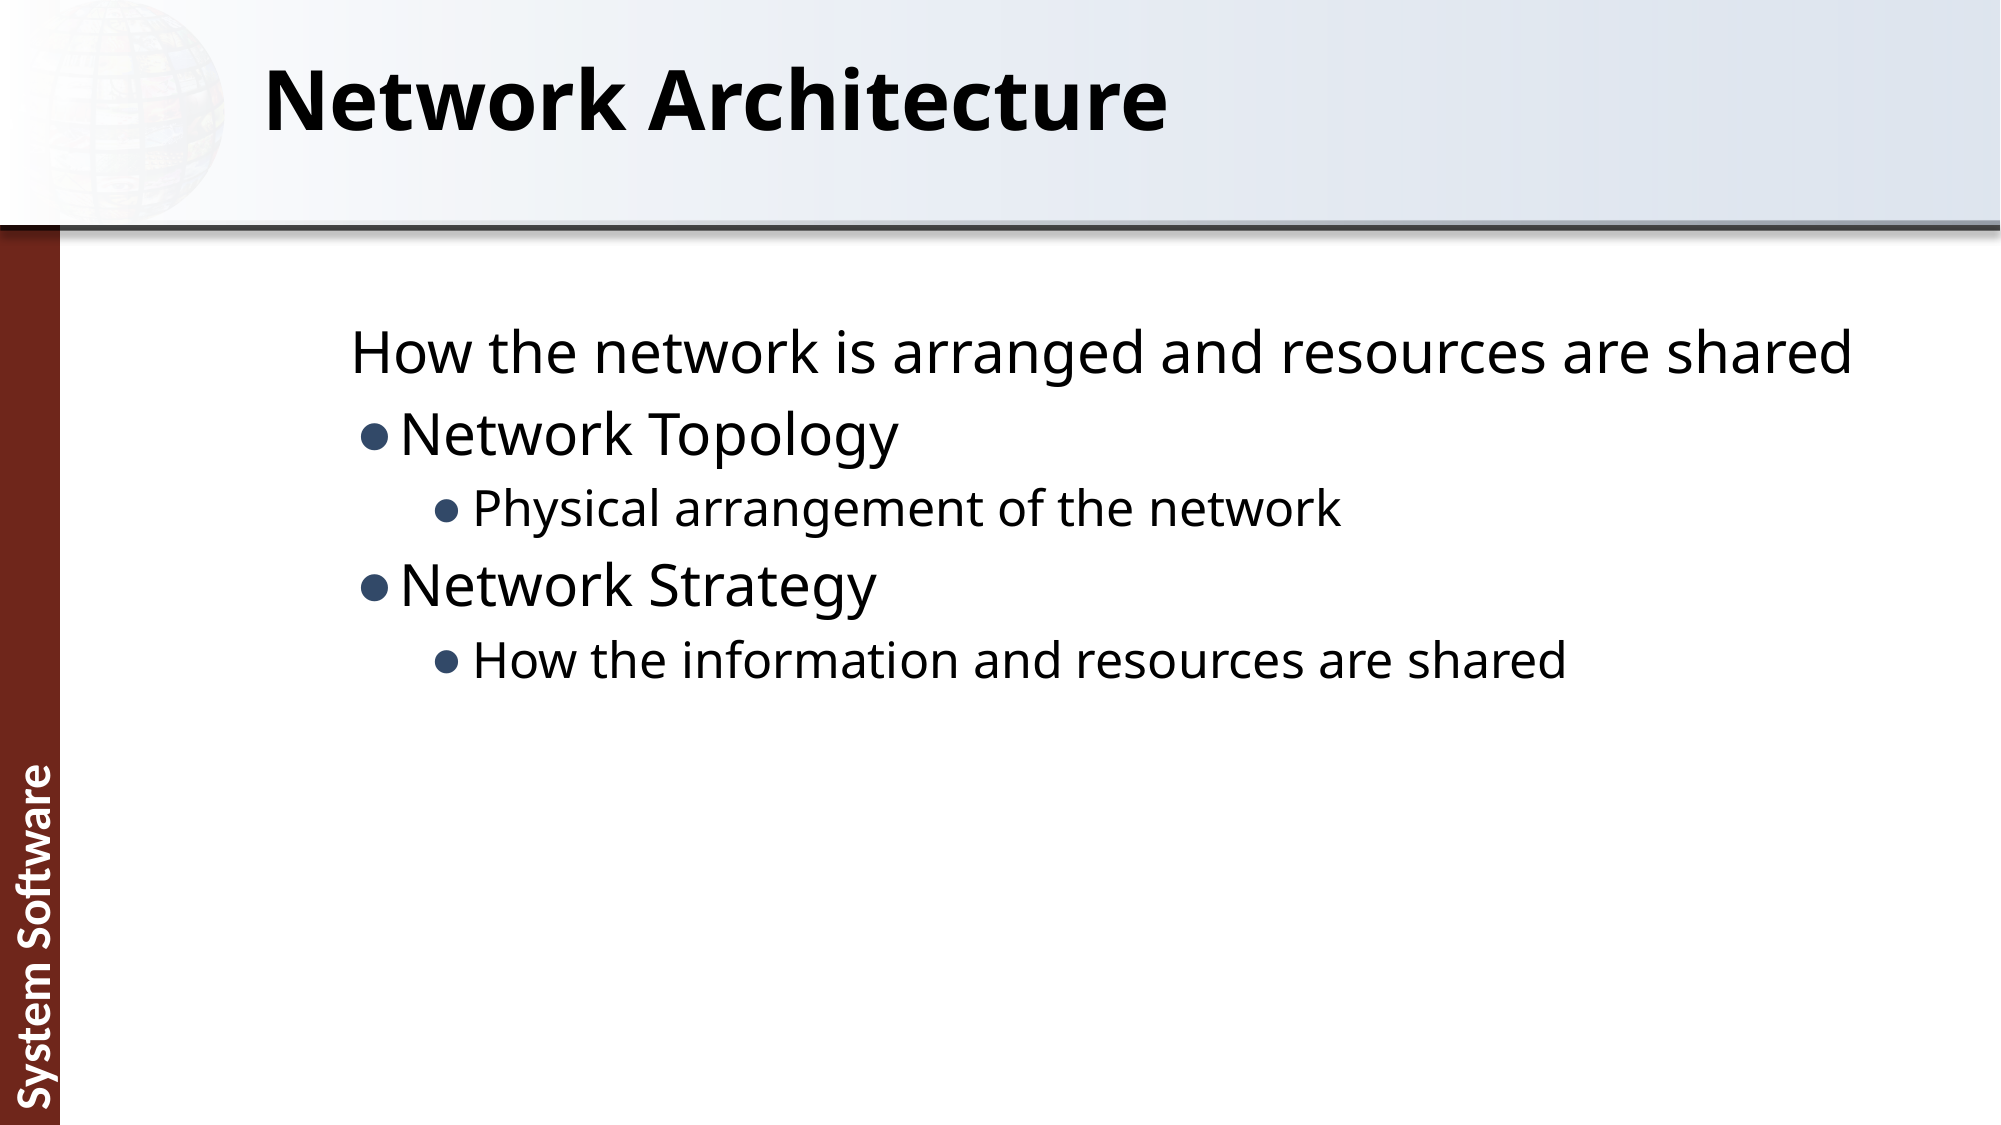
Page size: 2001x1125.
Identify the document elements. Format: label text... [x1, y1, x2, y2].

list How the network is arranged and resources are shared Network Topology Physical arrangement of the network Network Strategy How the information and resources are shared [335, 307, 1896, 1015]
title Network Architecture [247, 0, 1985, 195]
